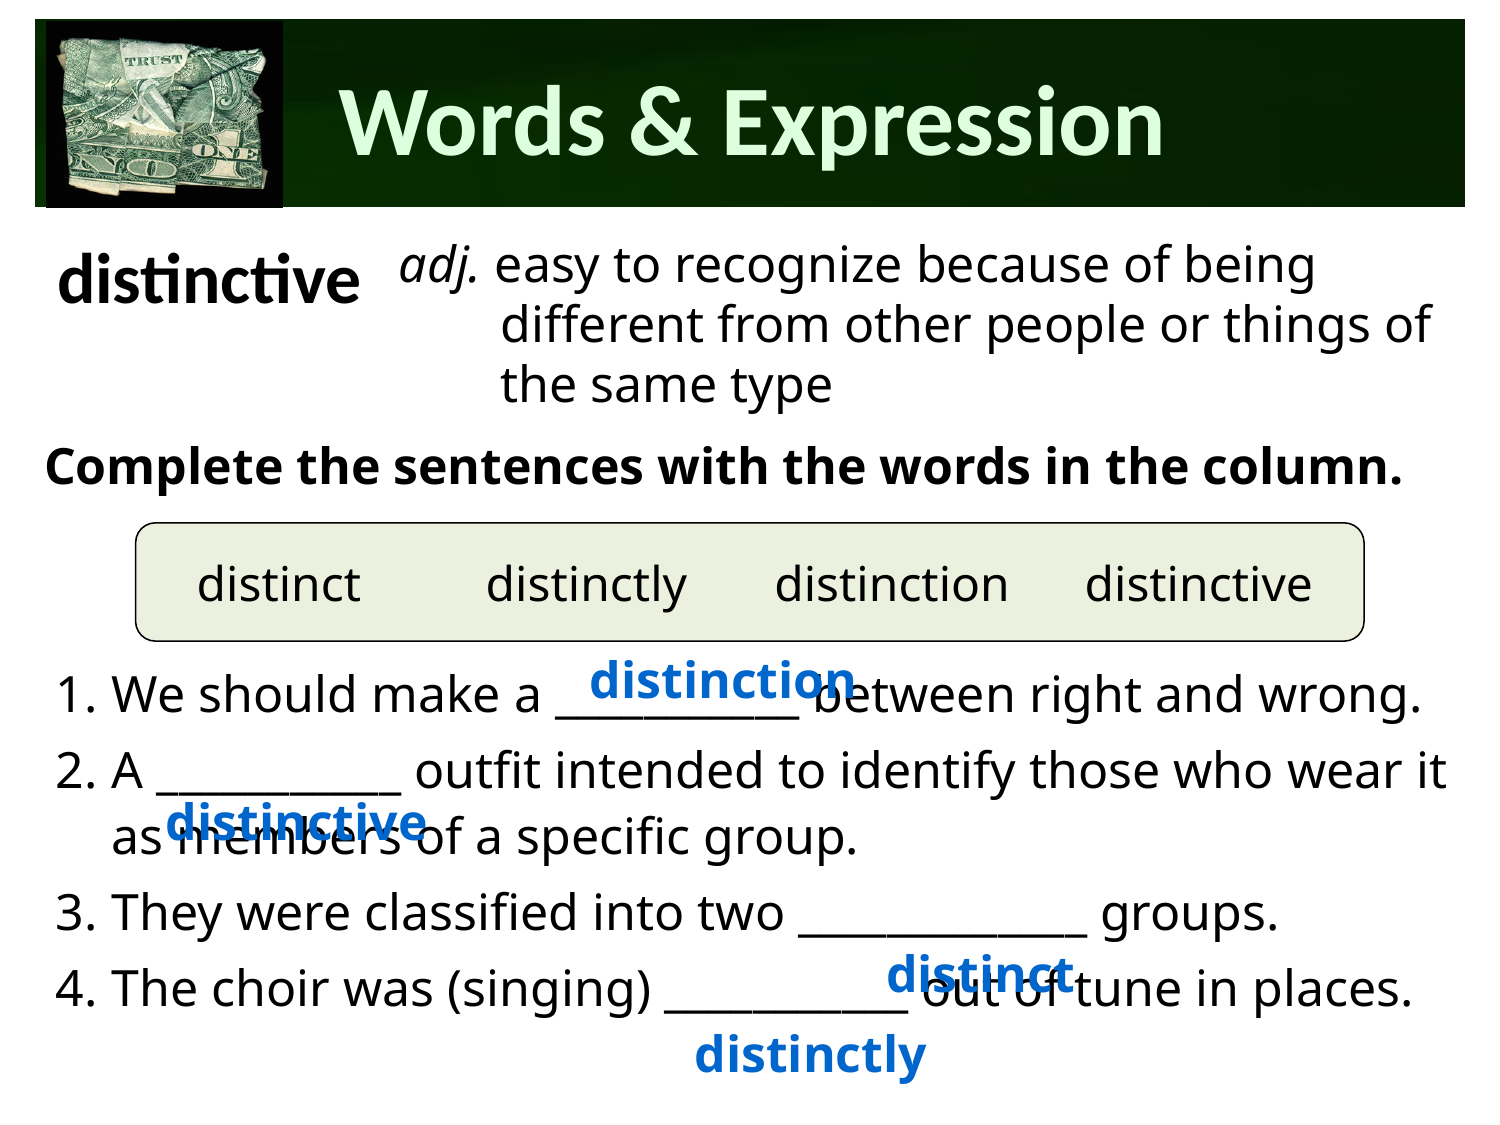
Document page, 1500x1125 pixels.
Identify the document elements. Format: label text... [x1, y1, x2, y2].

title distinctive [0, 223, 434, 326]
text_box distinctly [679, 1015, 942, 1091]
text_box adj. easy to recognize because of being different from other people or things of the same type [383, 225, 1500, 420]
picture [34, 19, 1465, 209]
text_box distinct distinctly distinction distinctive [135, 522, 1365, 642]
text_box Complete the sentences with the words in the column. [29, 426, 1477, 502]
text_box We should make a ___________ between right and wrong. A ___________ outfit intended to identify those who wear it as members of a specific group. They were classified into two _____________ groups. The choir was (singing) ___________ out of tune in places. [40, 649, 1500, 1024]
text_box distinct [871, 934, 1090, 1010]
text_box distinction [574, 642, 873, 716]
text_box distinctive [150, 782, 443, 858]
